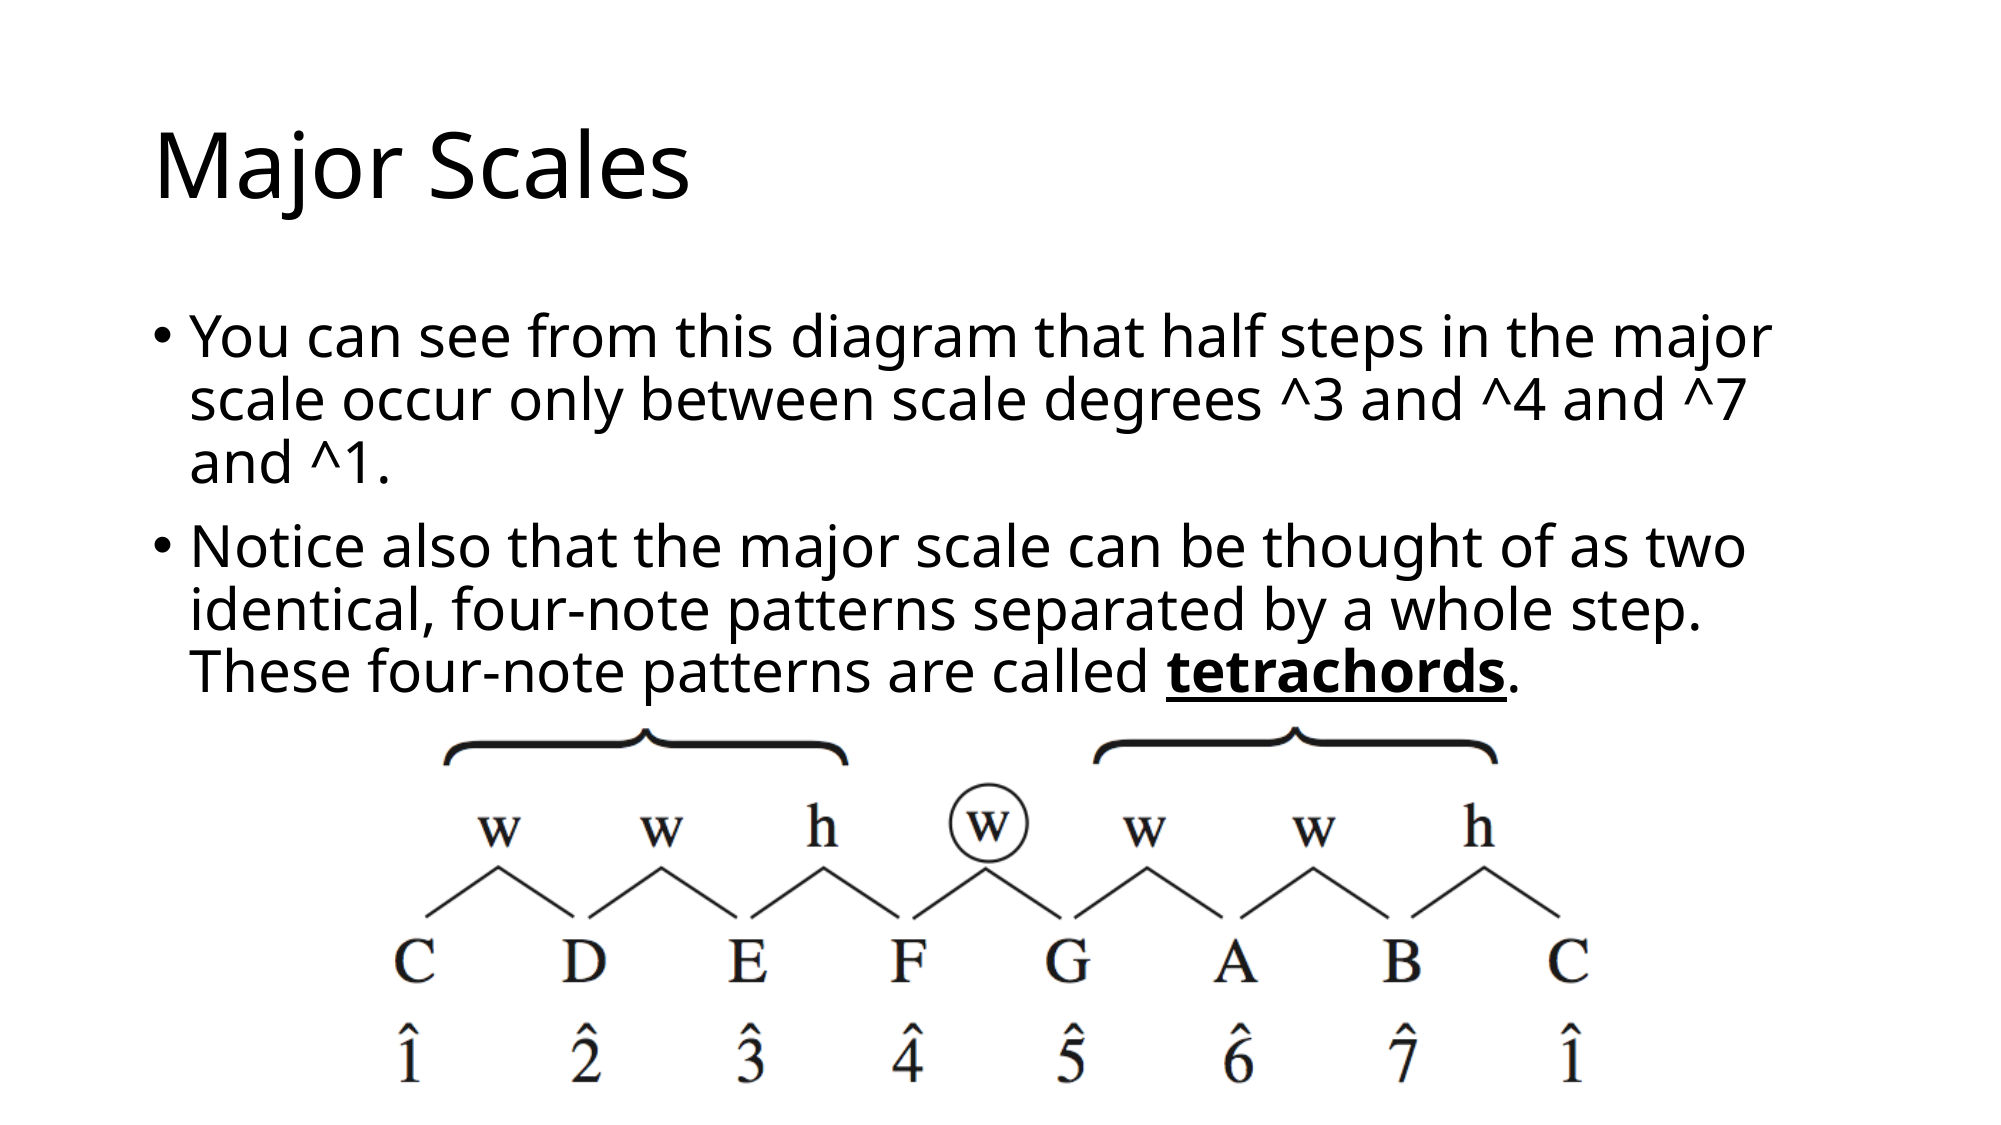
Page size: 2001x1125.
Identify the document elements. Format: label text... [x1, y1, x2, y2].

title Major Scales [137, 59, 1863, 278]
picture [357, 717, 1602, 1125]
list You can see from this diagram that half steps in the major scale occur only between scale degrees ^3 and ^4 and ^7 and ^1. Notice also that the major scale can be thought of as two identical, four-note patterns separated by a whole step. These four-note patterns are called tetrachords. [137, 299, 1863, 746]
